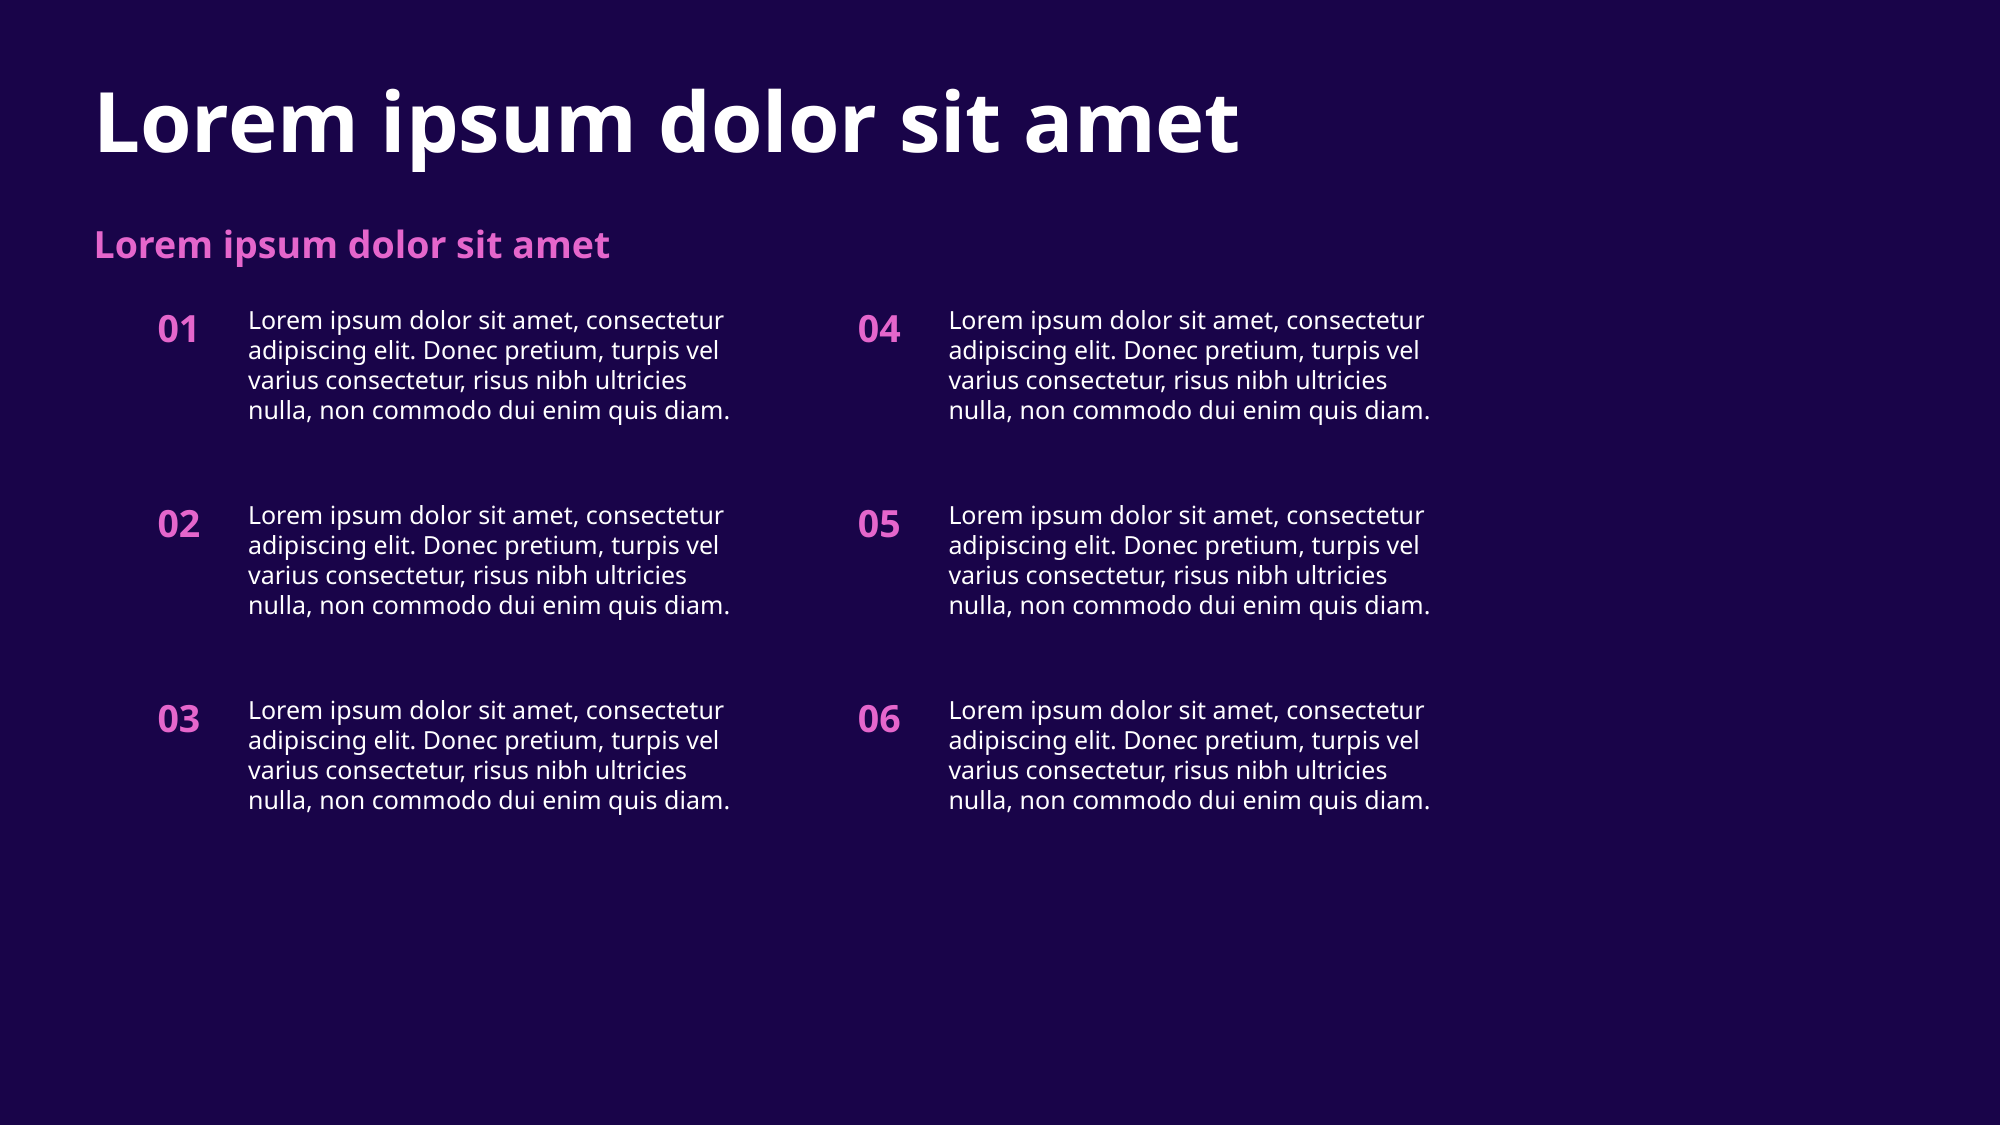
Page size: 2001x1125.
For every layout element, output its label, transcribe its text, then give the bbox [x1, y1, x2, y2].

list 01 [157, 304, 224, 350]
list 02 [157, 499, 224, 545]
list 03 [157, 694, 224, 740]
list Lorem ipsum dolor sit amet, consectetur adipiscing elit. Donec pretium, turpis vel varius consectetur, risus nibh ultricies nulla, non commodo dui enim quis diam. [948, 499, 1447, 621]
list Lorem ipsum dolor sit amet [93, 221, 949, 267]
list 06 [858, 694, 924, 740]
list Lorem ipsum dolor sit amet, consectetur adipiscing elit. Donec pretium, turpis vel varius consectetur, risus nibh ultricies nulla, non commodo dui enim quis diam. [948, 694, 1447, 816]
list Lorem ipsum dolor sit amet, consectetur adipiscing elit. Donec pretium, turpis vel varius consectetur, risus nibh ultricies nulla, non commodo dui enim quis diam. [248, 304, 746, 426]
list Lorem ipsum dolor sit amet, consectetur adipiscing elit. Donec pretium, turpis vel varius consectetur, risus nibh ultricies nulla, non commodo dui enim quis diam. [248, 694, 746, 816]
list Lorem ipsum dolor sit amet, consectetur adipiscing elit. Donec pretium, turpis vel varius consectetur, risus nibh ultricies nulla, non commodo dui enim quis diam. [948, 304, 1447, 426]
title Lorem ipsum dolor sit amet [93, 69, 1902, 171]
list Lorem ipsum dolor sit amet, consectetur adipiscing elit. Donec pretium, turpis vel varius consectetur, risus nibh ultricies nulla, non commodo dui enim quis diam. [248, 499, 746, 621]
list 05 [858, 499, 924, 545]
list 04 [858, 304, 924, 350]
